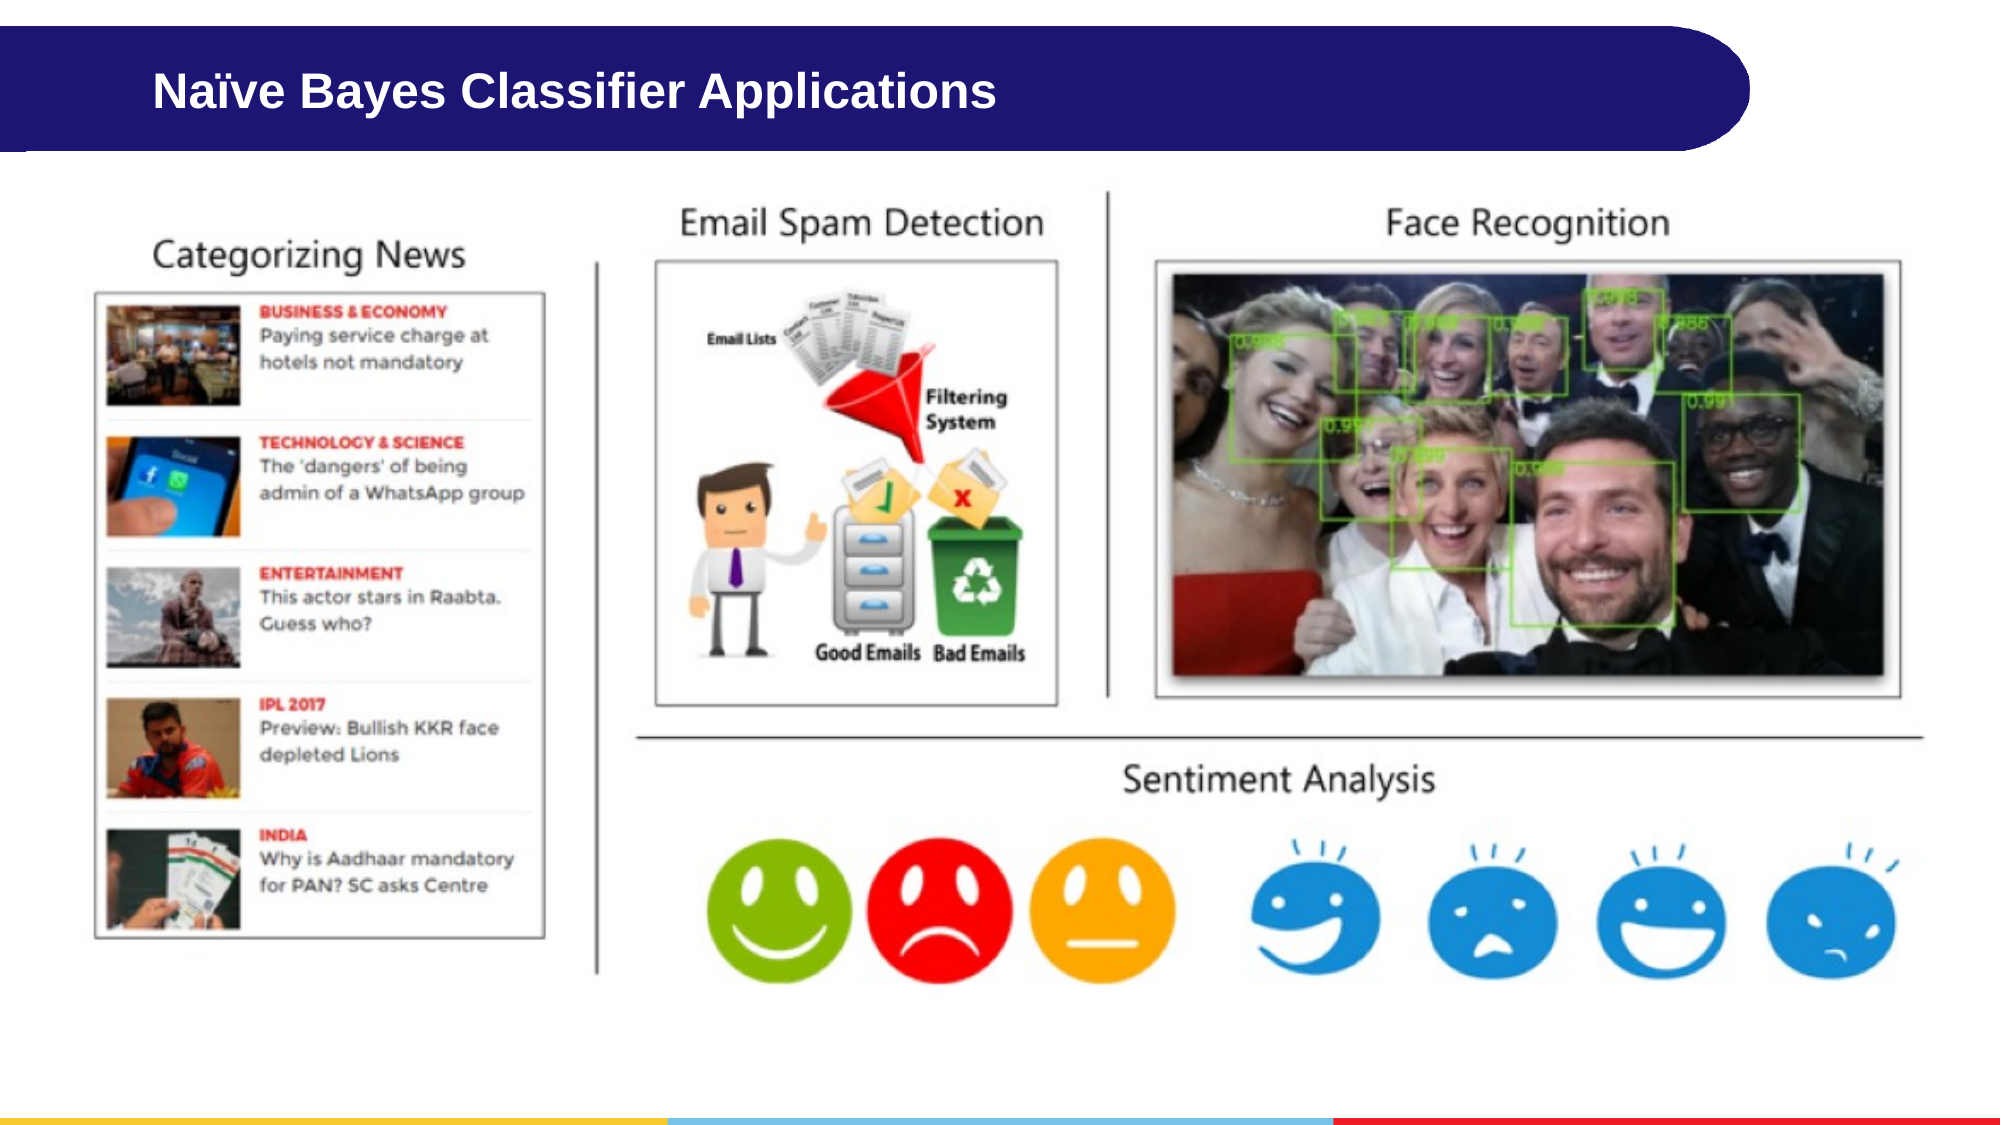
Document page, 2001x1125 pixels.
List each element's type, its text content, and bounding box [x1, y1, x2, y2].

title Naïve Bayes Classifier Applications [137, 26, 1667, 148]
picture [0, 1118, 2000, 1125]
picture [0, 26, 1986, 1027]
